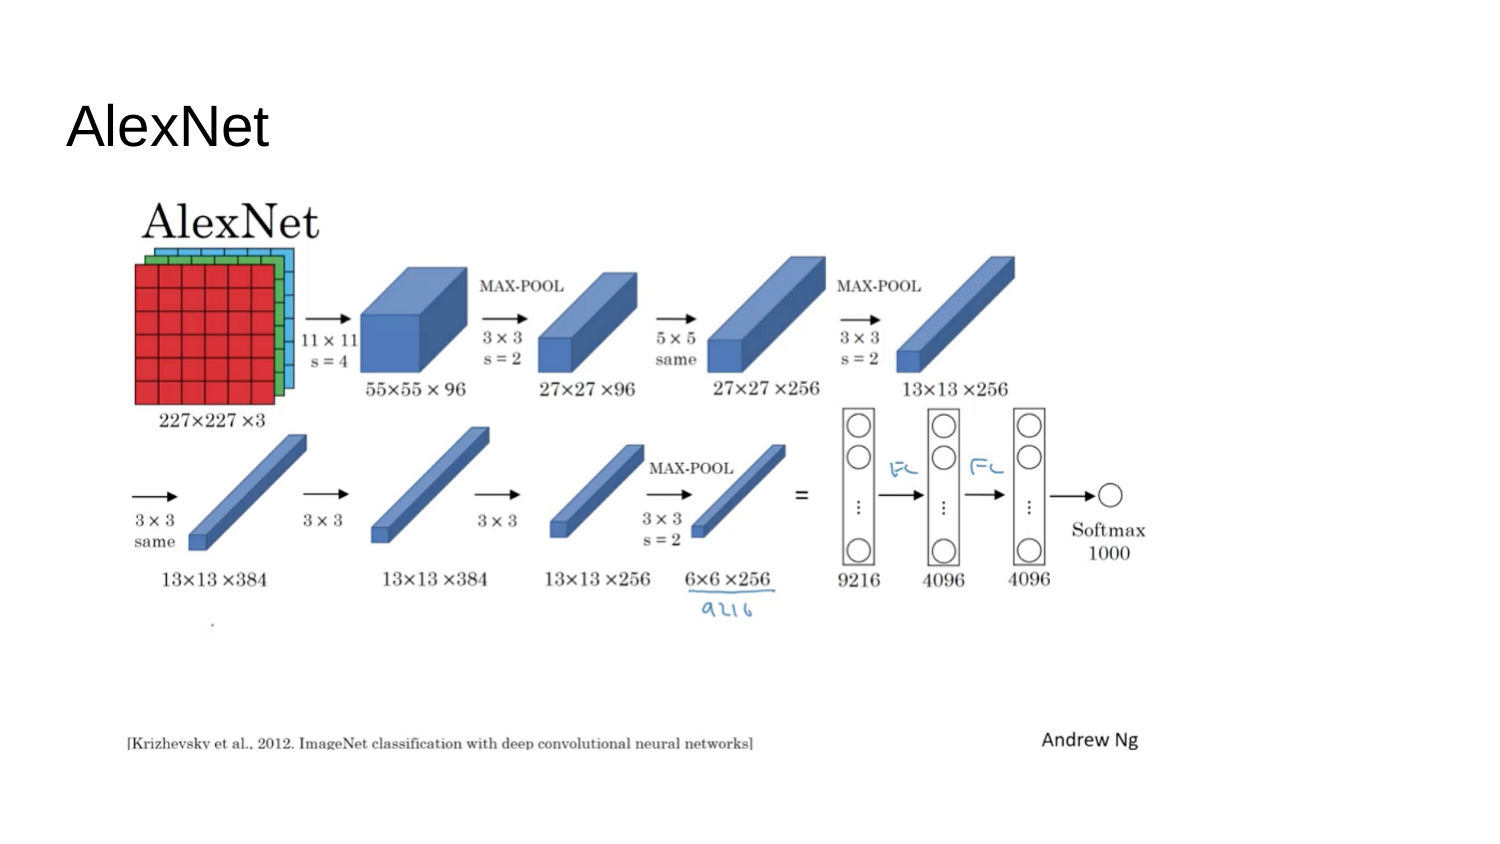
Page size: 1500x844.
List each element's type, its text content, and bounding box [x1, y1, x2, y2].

picture [121, 188, 1147, 750]
title AlexNet [51, 72, 1449, 167]
